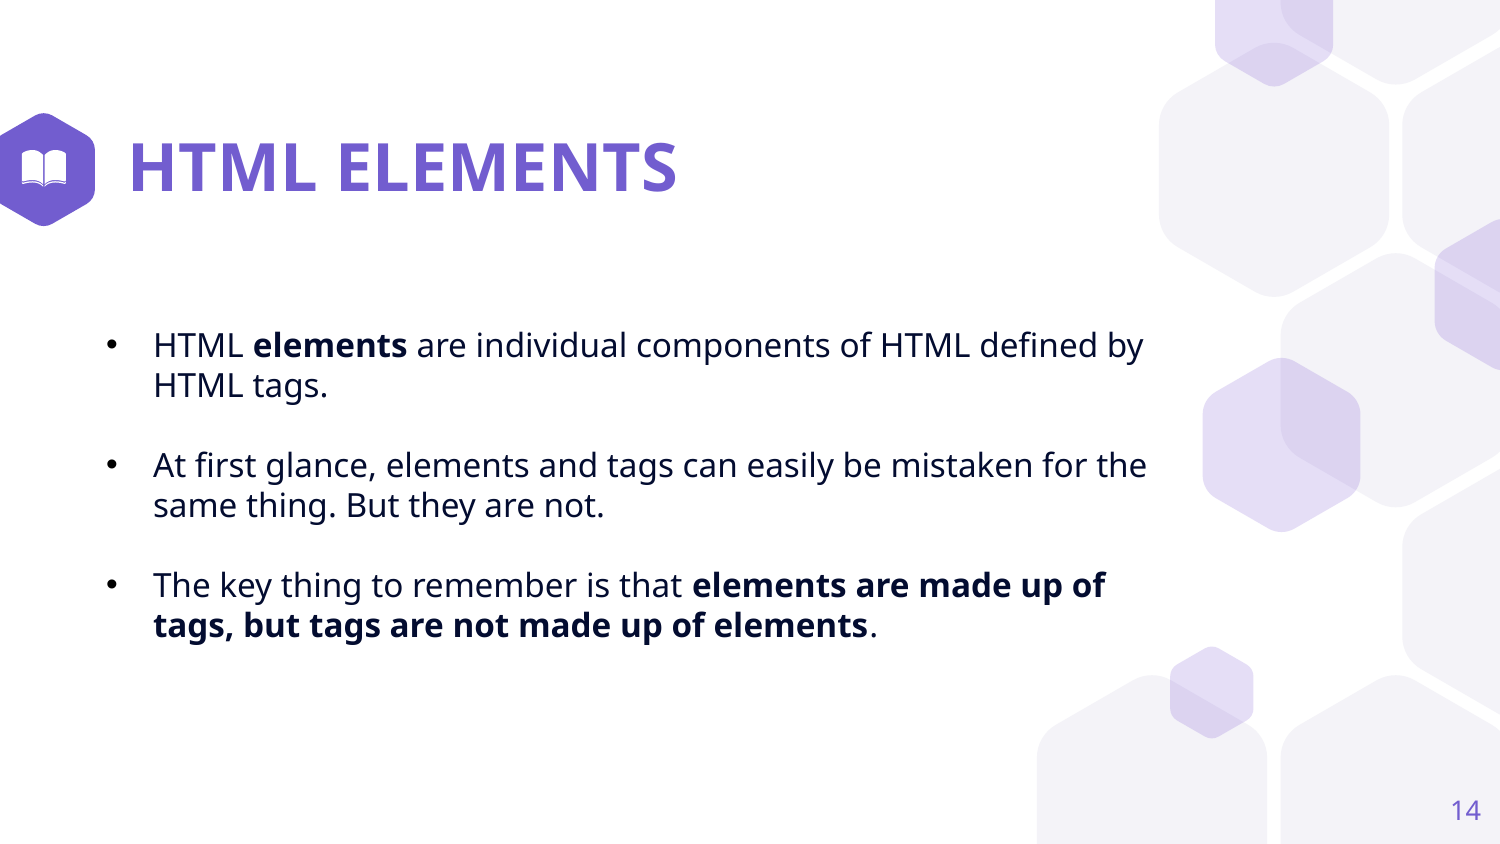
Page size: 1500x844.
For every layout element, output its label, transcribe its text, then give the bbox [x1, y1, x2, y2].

slide_number 14 [1391, 779, 1482, 844]
text_box HTML elements are individual components of HTML defined by HTML tags. At first glance, elements and tags can easily be mistaken for the same thing. But they are not. The key thing to remember is that elements are made up of tags, but tags are not made up of elements. [91, 317, 1185, 652]
title HTML ELEMENTS [127, 137, 1114, 203]
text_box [21, 149, 67, 187]
